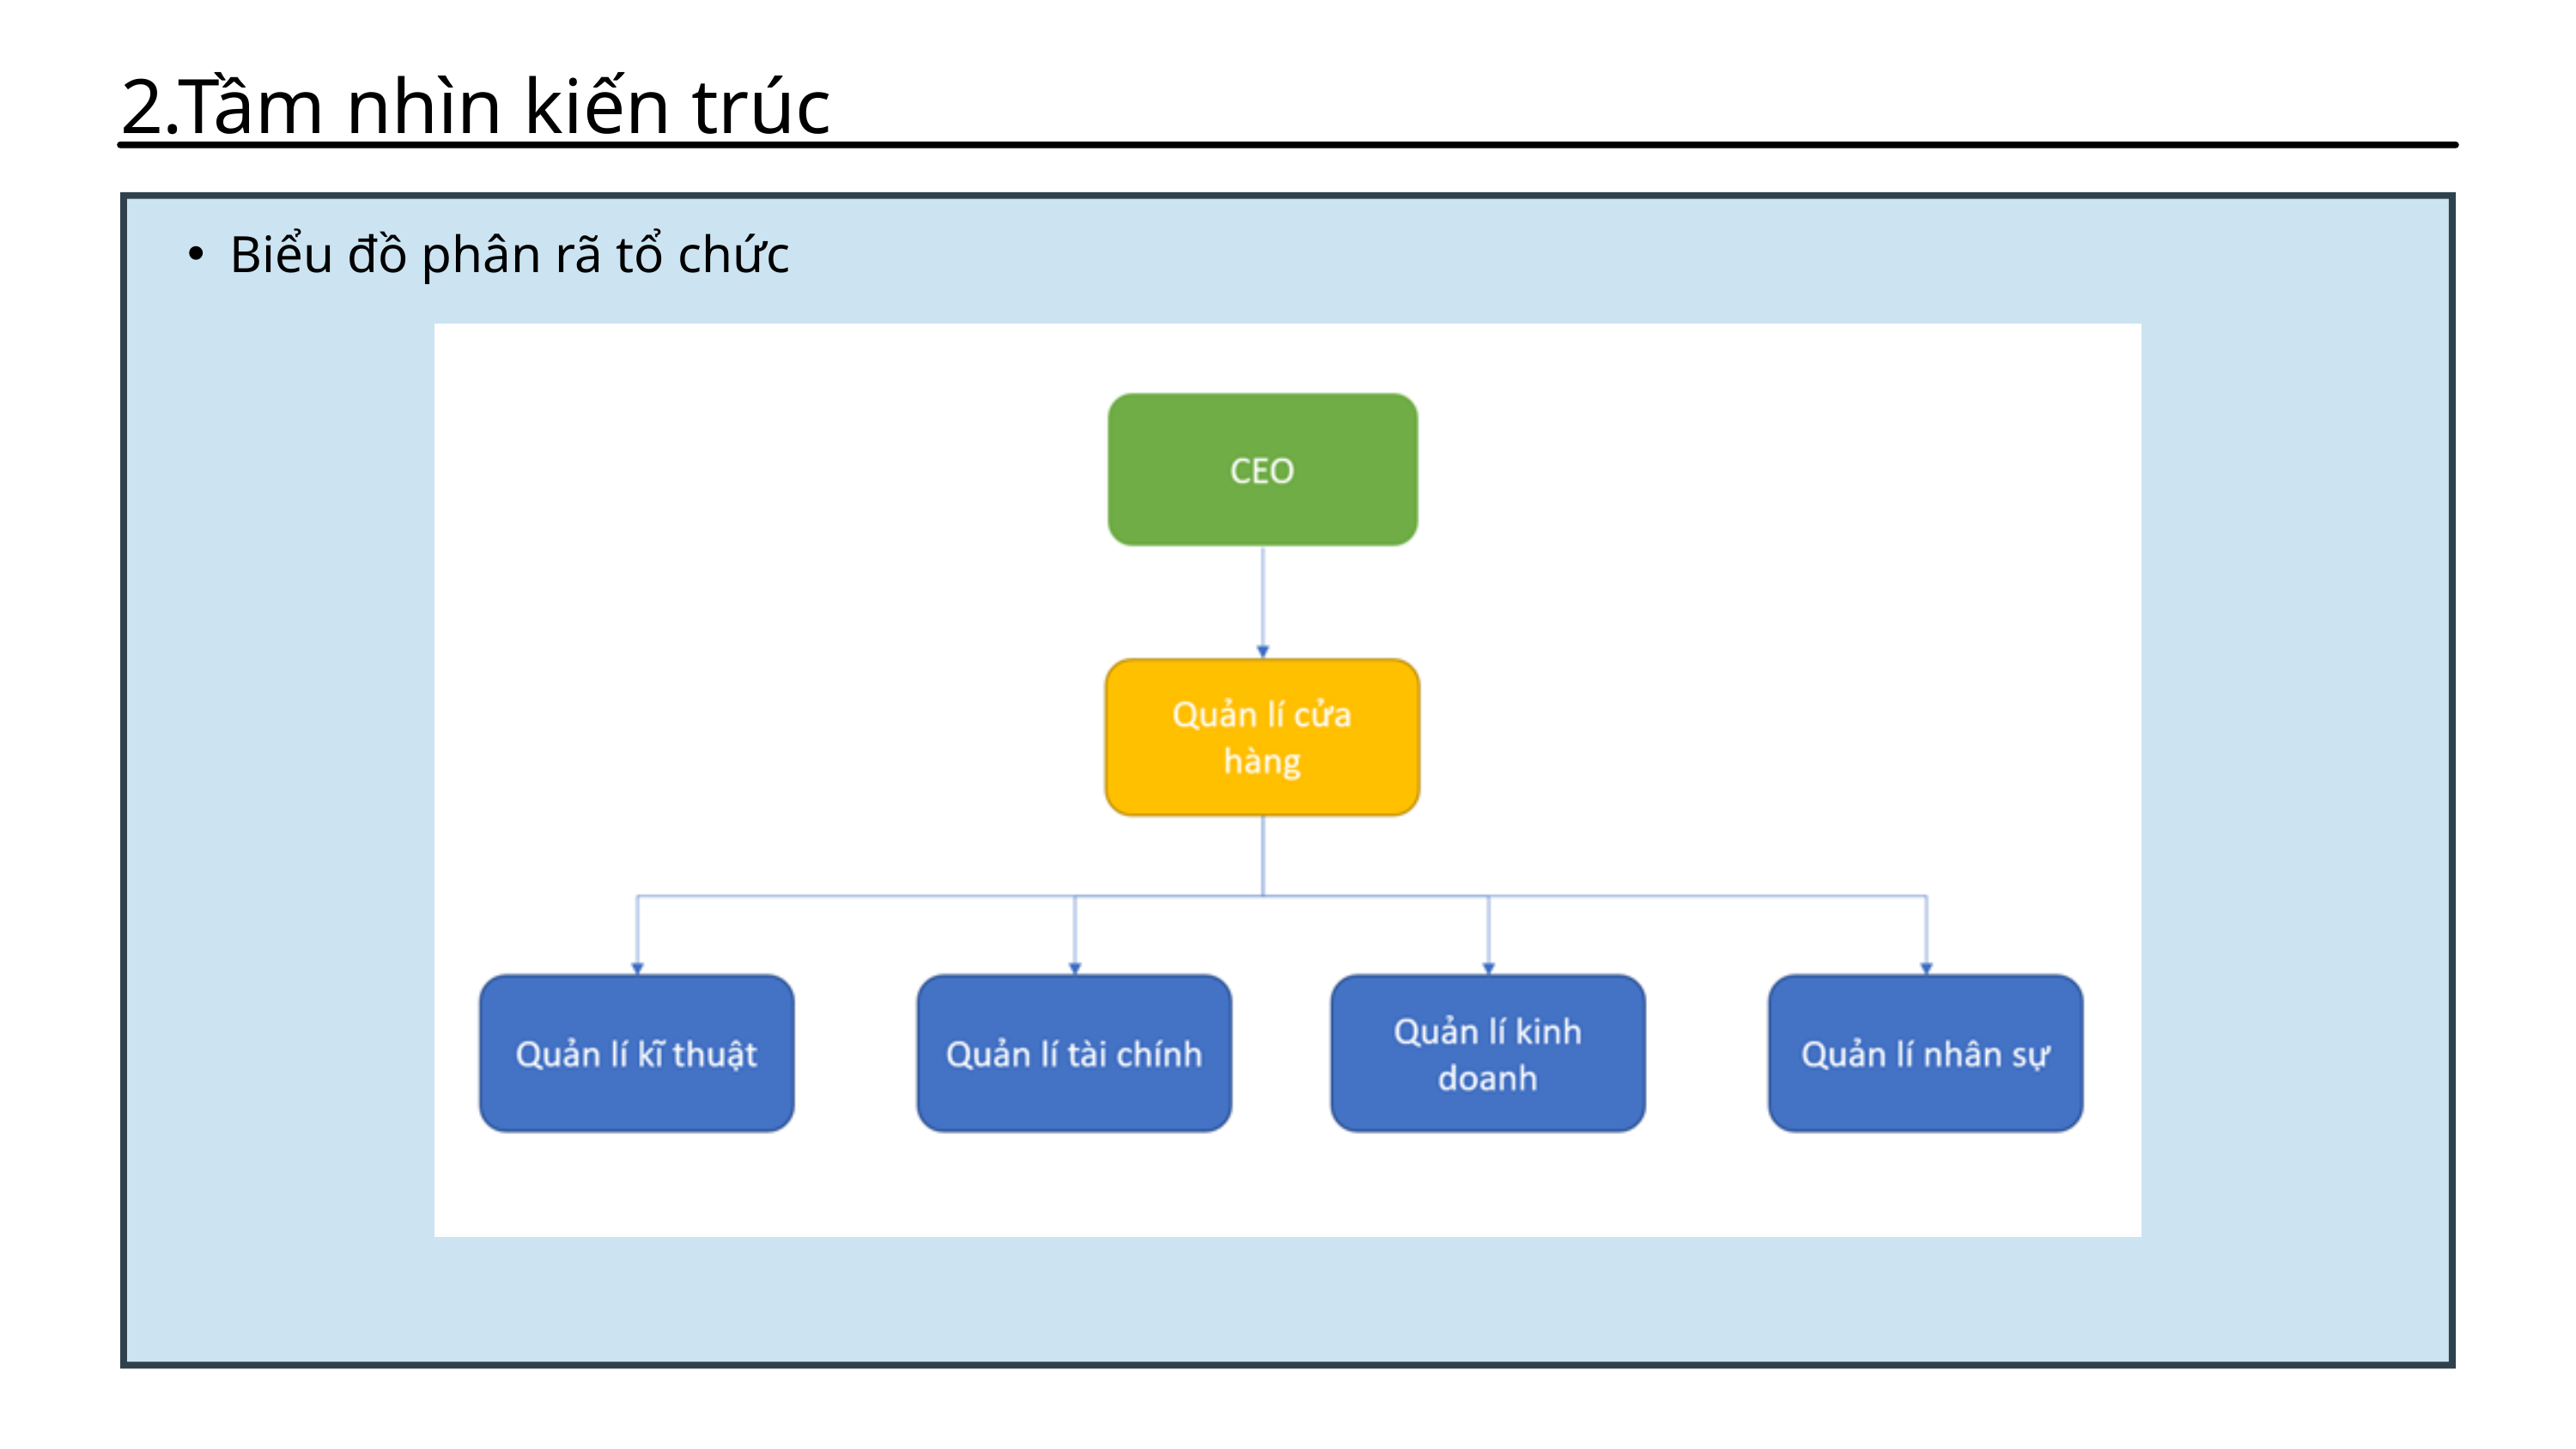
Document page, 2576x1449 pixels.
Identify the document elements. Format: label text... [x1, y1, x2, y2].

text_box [119, 191, 2457, 1369]
picture [434, 324, 2142, 1237]
text_box 2.Tầm nhìn kiến trúc [120, 43, 2456, 149]
